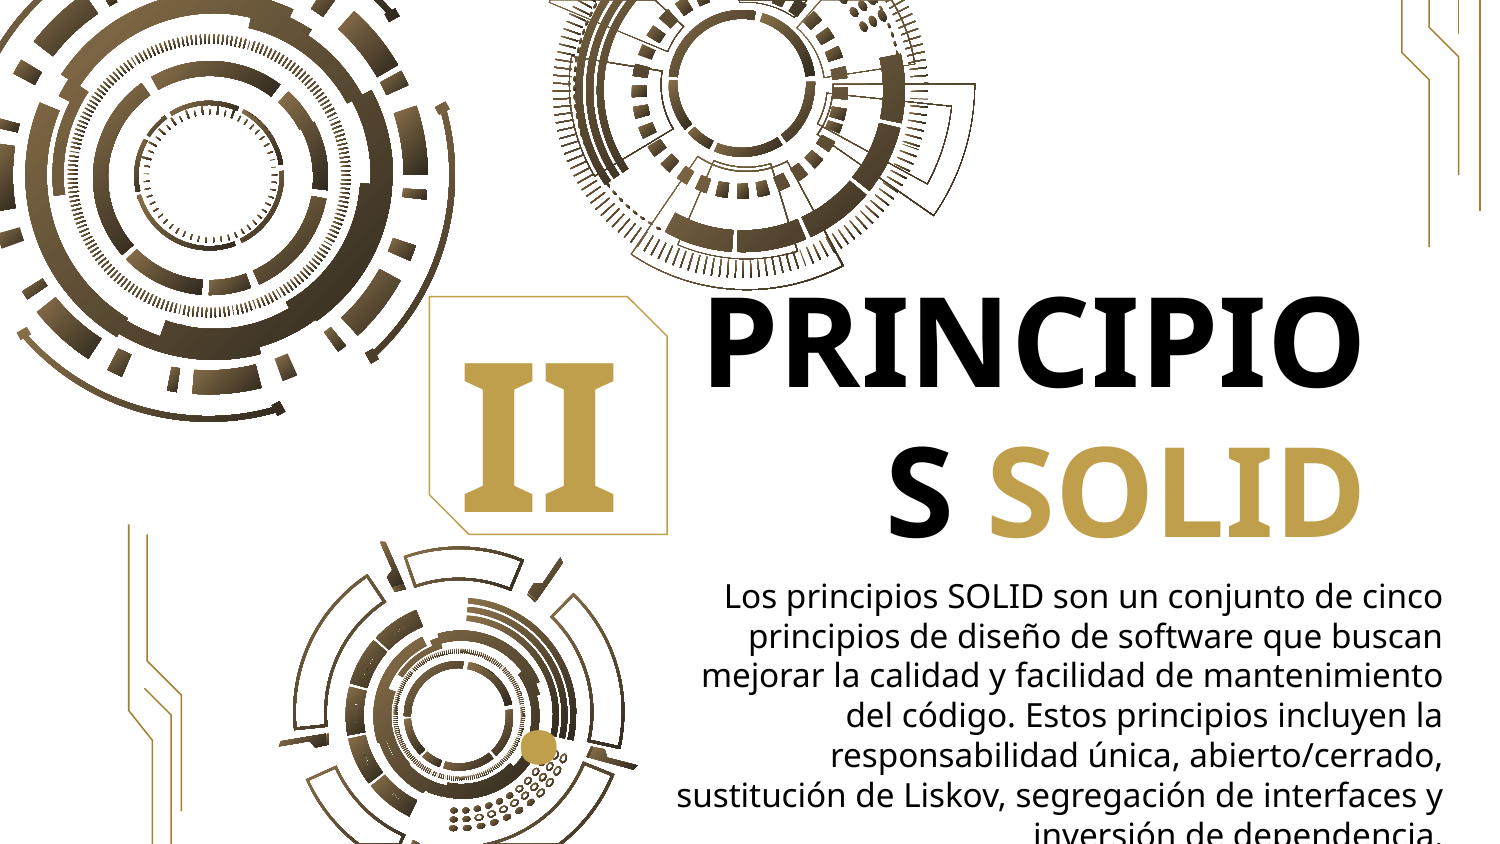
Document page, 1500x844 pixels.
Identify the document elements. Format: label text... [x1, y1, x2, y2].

text_box II. [429, 289, 650, 548]
title PRINCIPIOS SOLID [650, 247, 1382, 559]
text_box [650, 319, 668, 535]
subtitle Los principios SOLID son un conjunto de cinco principios de diseño de software que buscan mejorar la calidad y facilidad de mantenimiento del código. Estos principios incluyen la responsabilidad única, abierto/cerrado, sustitución de Liskov, segregación de interfaces y inversión de dependencia. [650, 559, 1460, 780]
